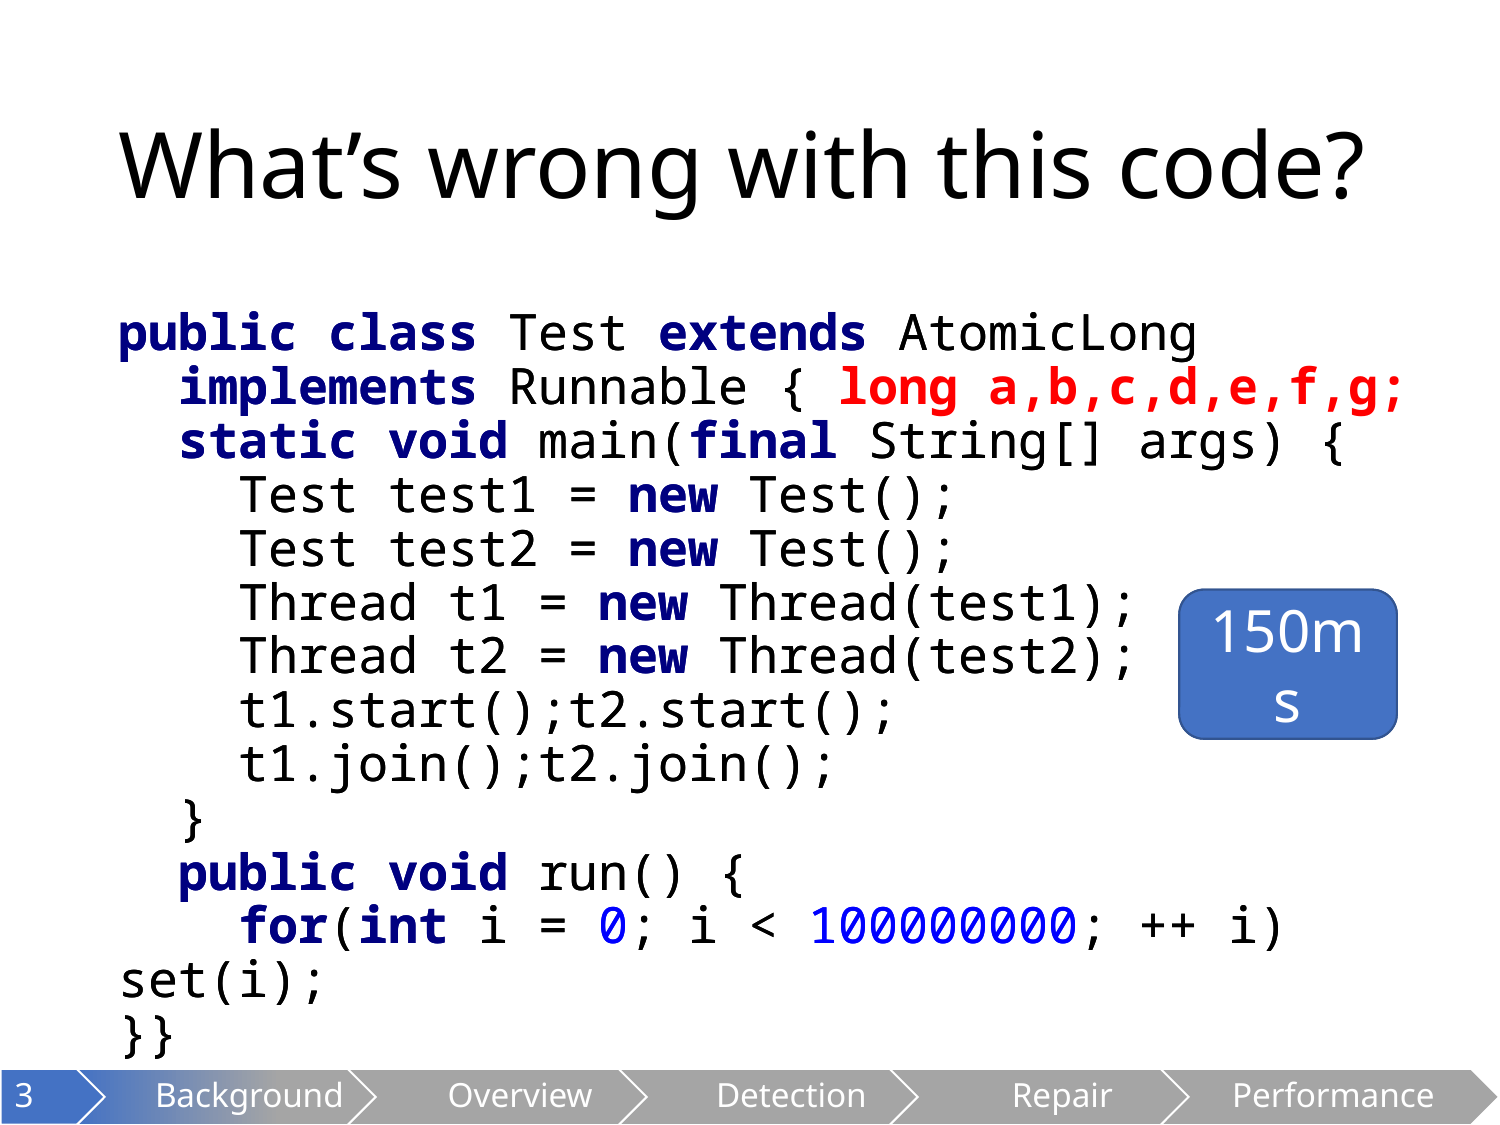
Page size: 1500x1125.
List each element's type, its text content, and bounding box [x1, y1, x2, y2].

text_box public class Test extends AtomicLong implements Runnable { long a,b,c,d,e,f,g; static void main(final String[] args) { Test test1 = new Test(); Test test2 = new Test(); Thread t1 = new Thread(test1); Thread t2 = new Thread(test2); t1.start();t2.start(); t1.join();t2.join(); } public void run() { for(int i = 0; i < 100000000; ++ i) set(i); }} [103, 299, 1456, 1014]
text_box 150ms [1178, 588, 1398, 740]
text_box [0, 1068, 1500, 1125]
title What’s wrong with this code? [103, 59, 1397, 278]
